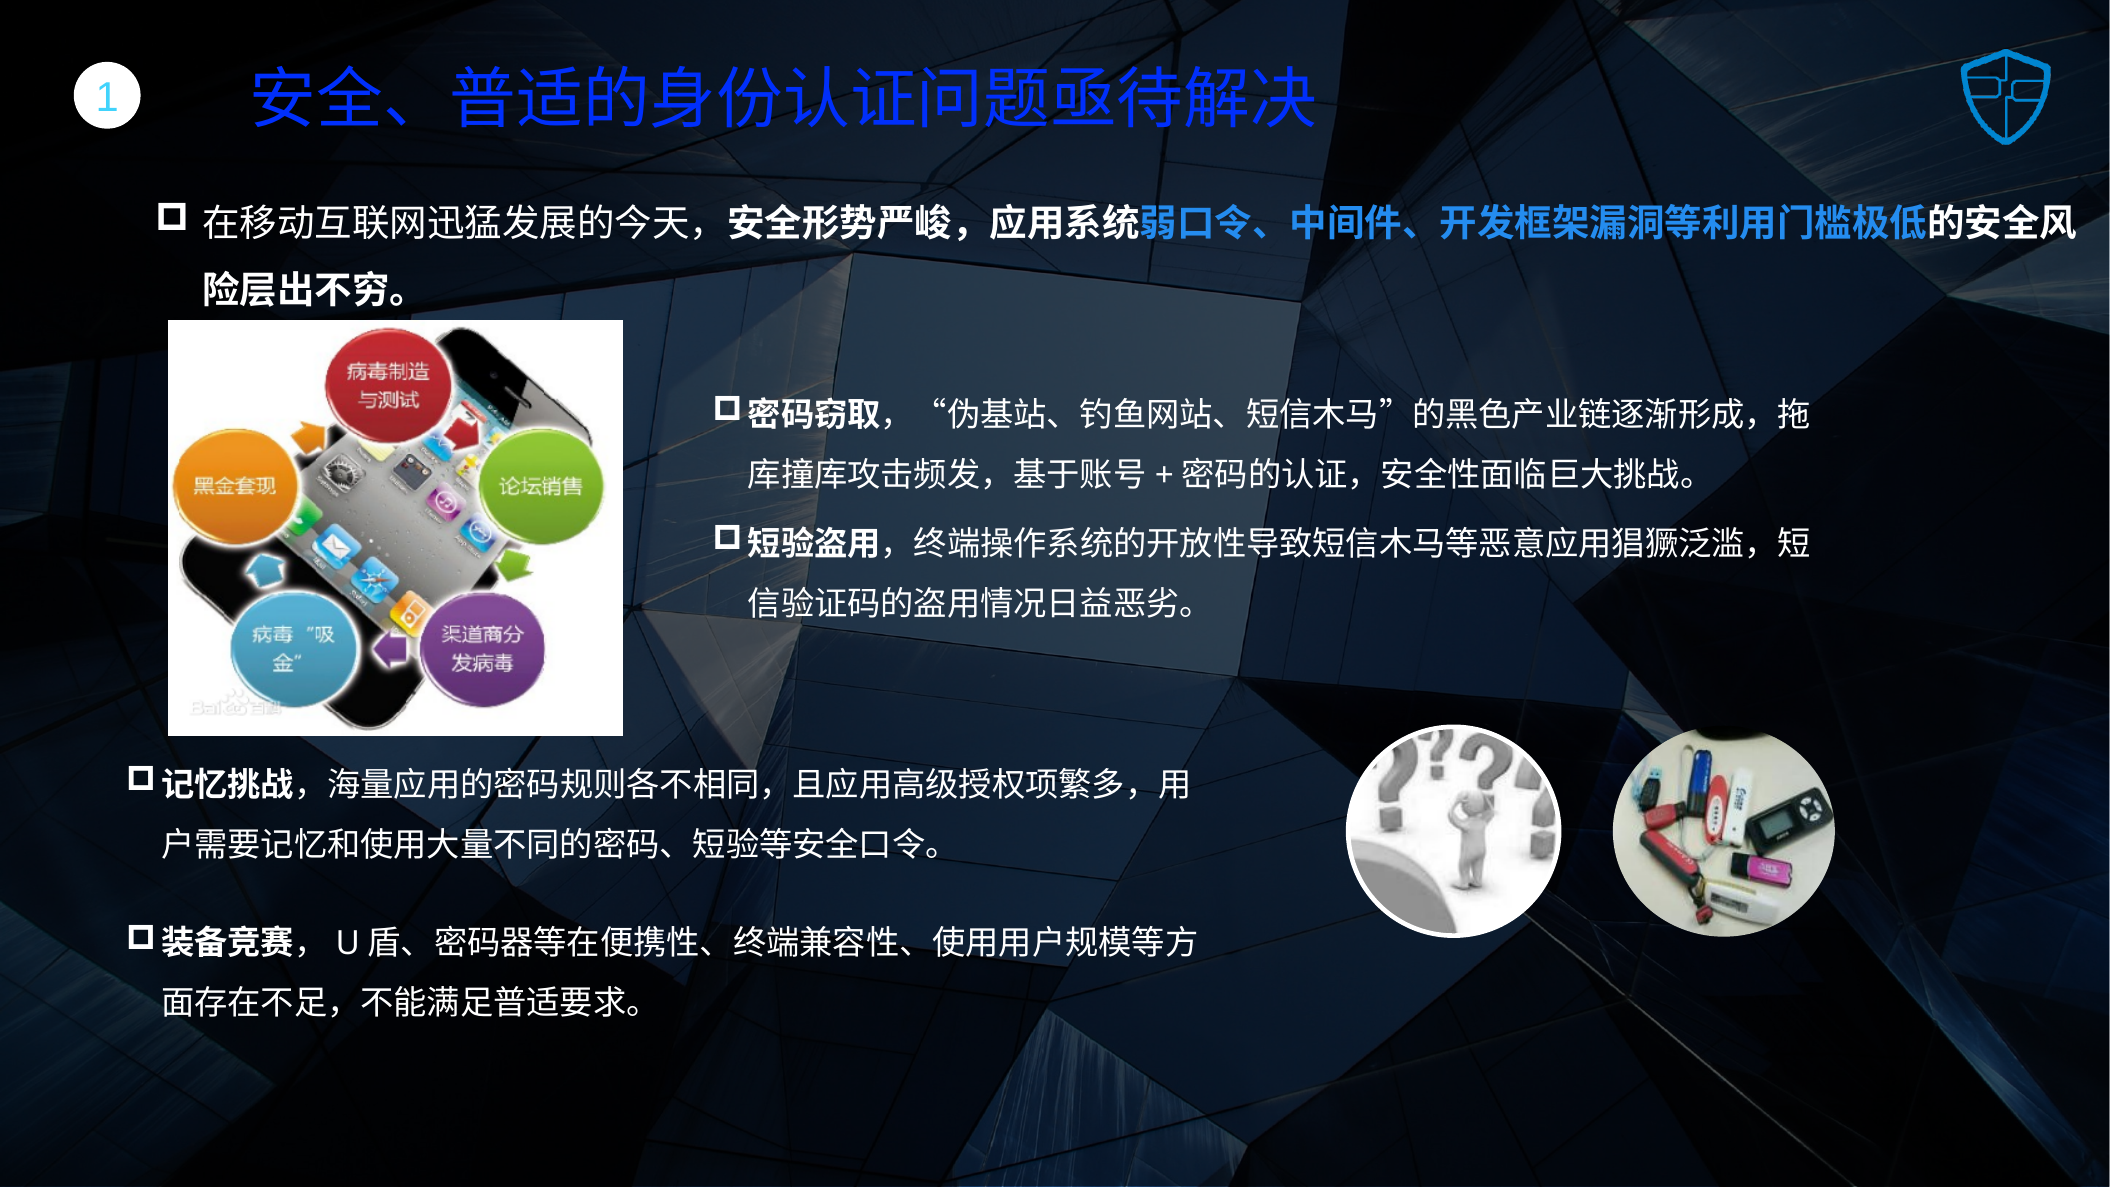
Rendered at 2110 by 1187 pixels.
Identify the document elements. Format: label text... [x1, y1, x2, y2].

text_box 安全、普适的身份认证问题亟待解决 [234, 47, 1532, 143]
text_box 在移动互联网迅猛发展的今天，安全形势严峻，应用系统弱口令、中间件、开发框架漏洞等利用门槛极低的安全风险层出不穷。 [140, 168, 2110, 319]
text_box 装备竞赛，U盾、密码器等在便携性、终端兼容性、使用用户规模等方面存在不足，不能满足普适要求。 [111, 894, 1230, 1013]
text_box 记忆挑战，海量应用的密码规则各不相同，且应用高级授权项繁多，用户需要记忆和使用大量不同的密码、短验等安全口令。 [111, 735, 1230, 852]
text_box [73, 43, 179, 188]
text_box 密码窃取，“伪基站、钓鱼网站、短信木马”的黑色产业链逐渐形成，拖库撞库攻击频发，基于账号+密码的认证，安全性面临巨大挑战。 短验盗用，终端操作系统的开放性导致短信木马等恶意应用猖獗泛滥，短信验证码的盗用情况日益恶劣。 [697, 365, 1841, 630]
picture [0, 0, 2110, 1187]
